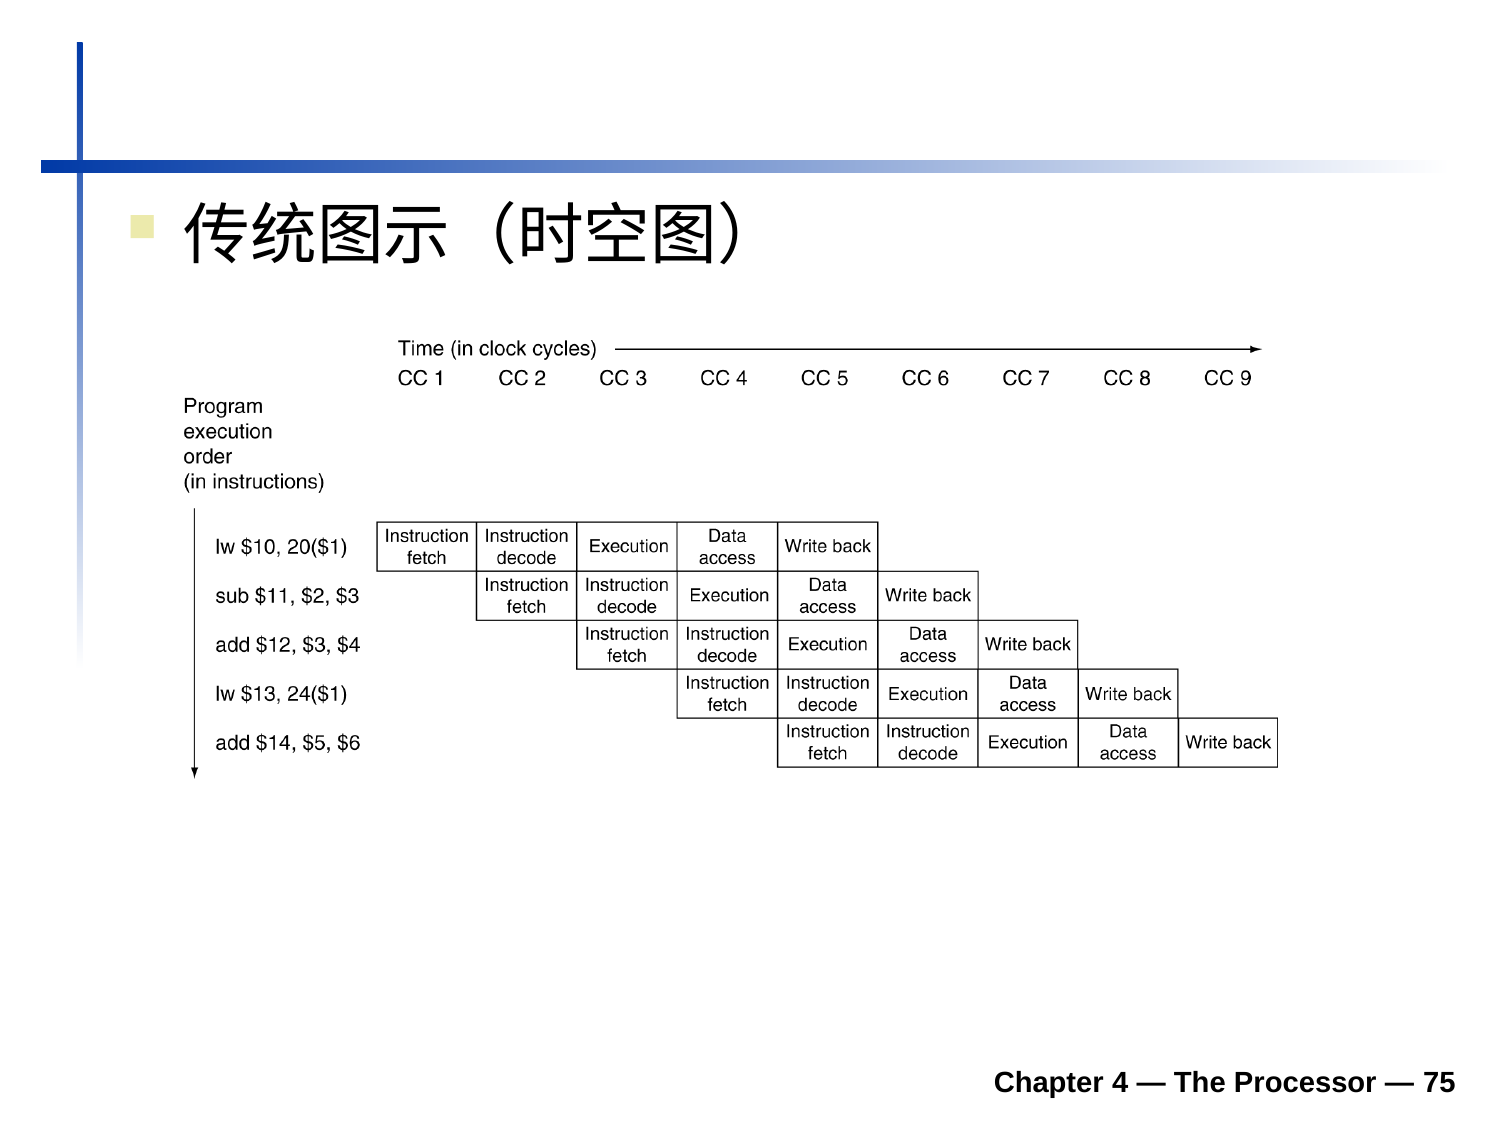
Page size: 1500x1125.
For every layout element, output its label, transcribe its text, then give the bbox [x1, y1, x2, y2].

footer Chapter 4 — The Processor — [277, 1046, 1471, 1106]
list 传统图示（时空图） [112, 184, 1469, 298]
picture [182, 337, 1278, 779]
